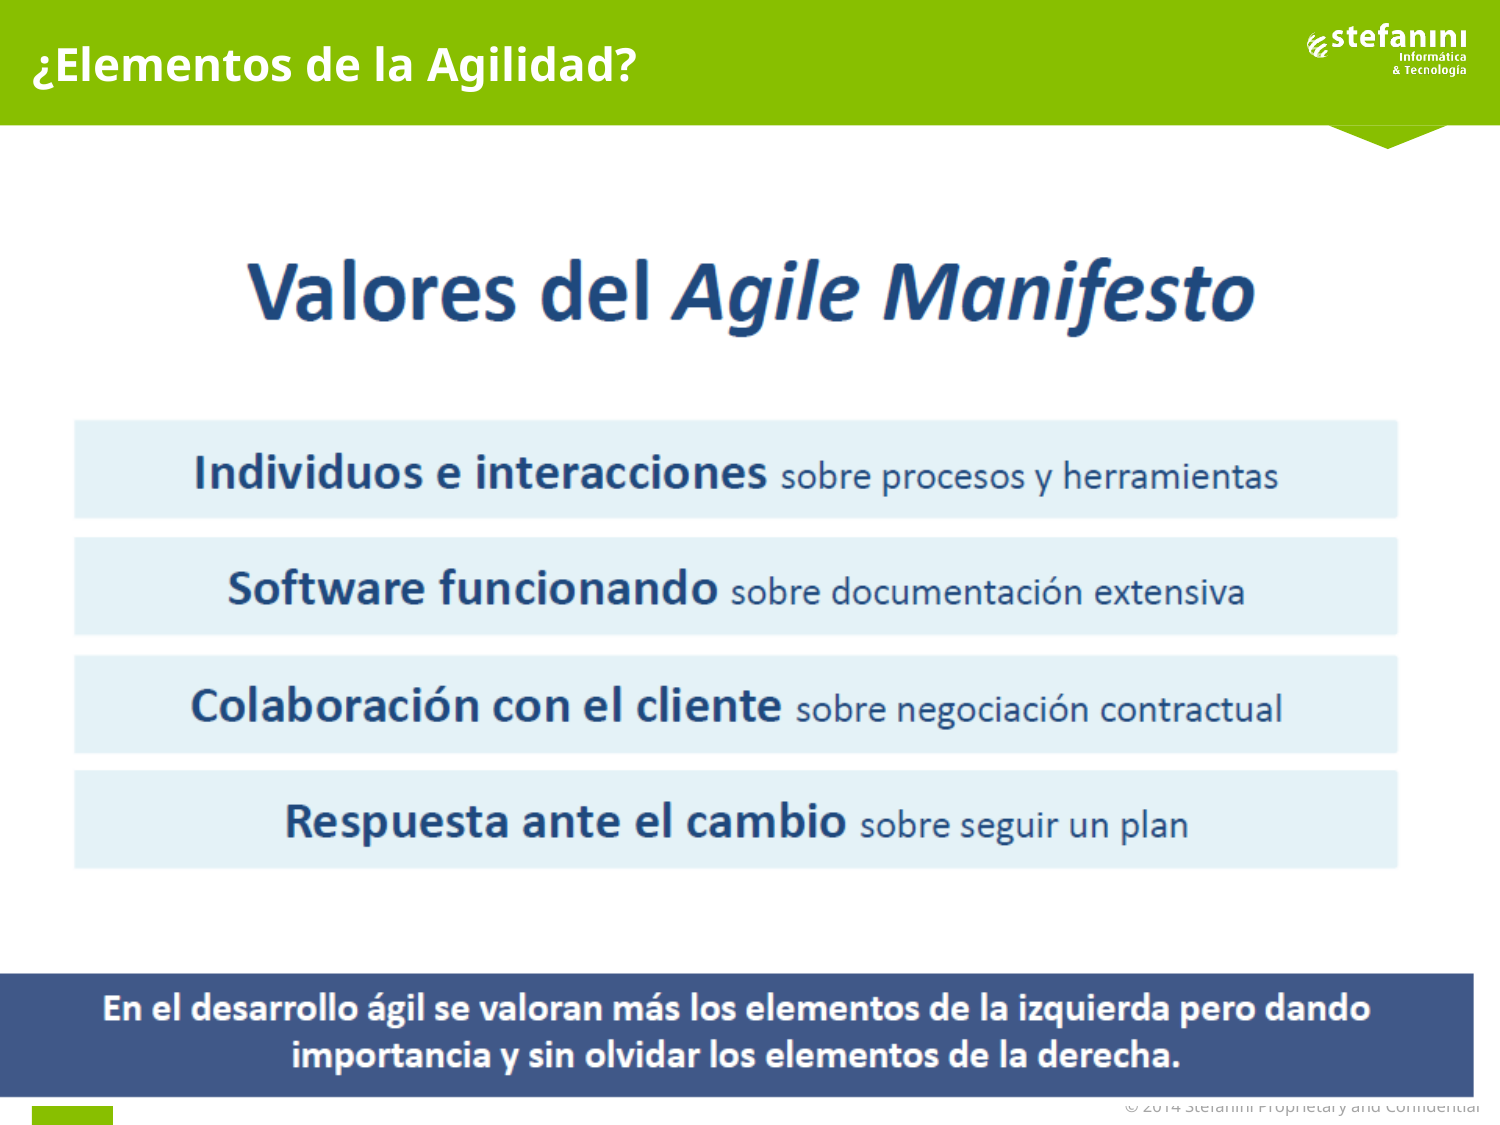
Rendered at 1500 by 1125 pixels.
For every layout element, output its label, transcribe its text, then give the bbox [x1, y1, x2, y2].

picture [0, 215, 1489, 1107]
picture [1293, 0, 1500, 92]
title ¿Elementos de la Agilidad? [17, 21, 1186, 104]
